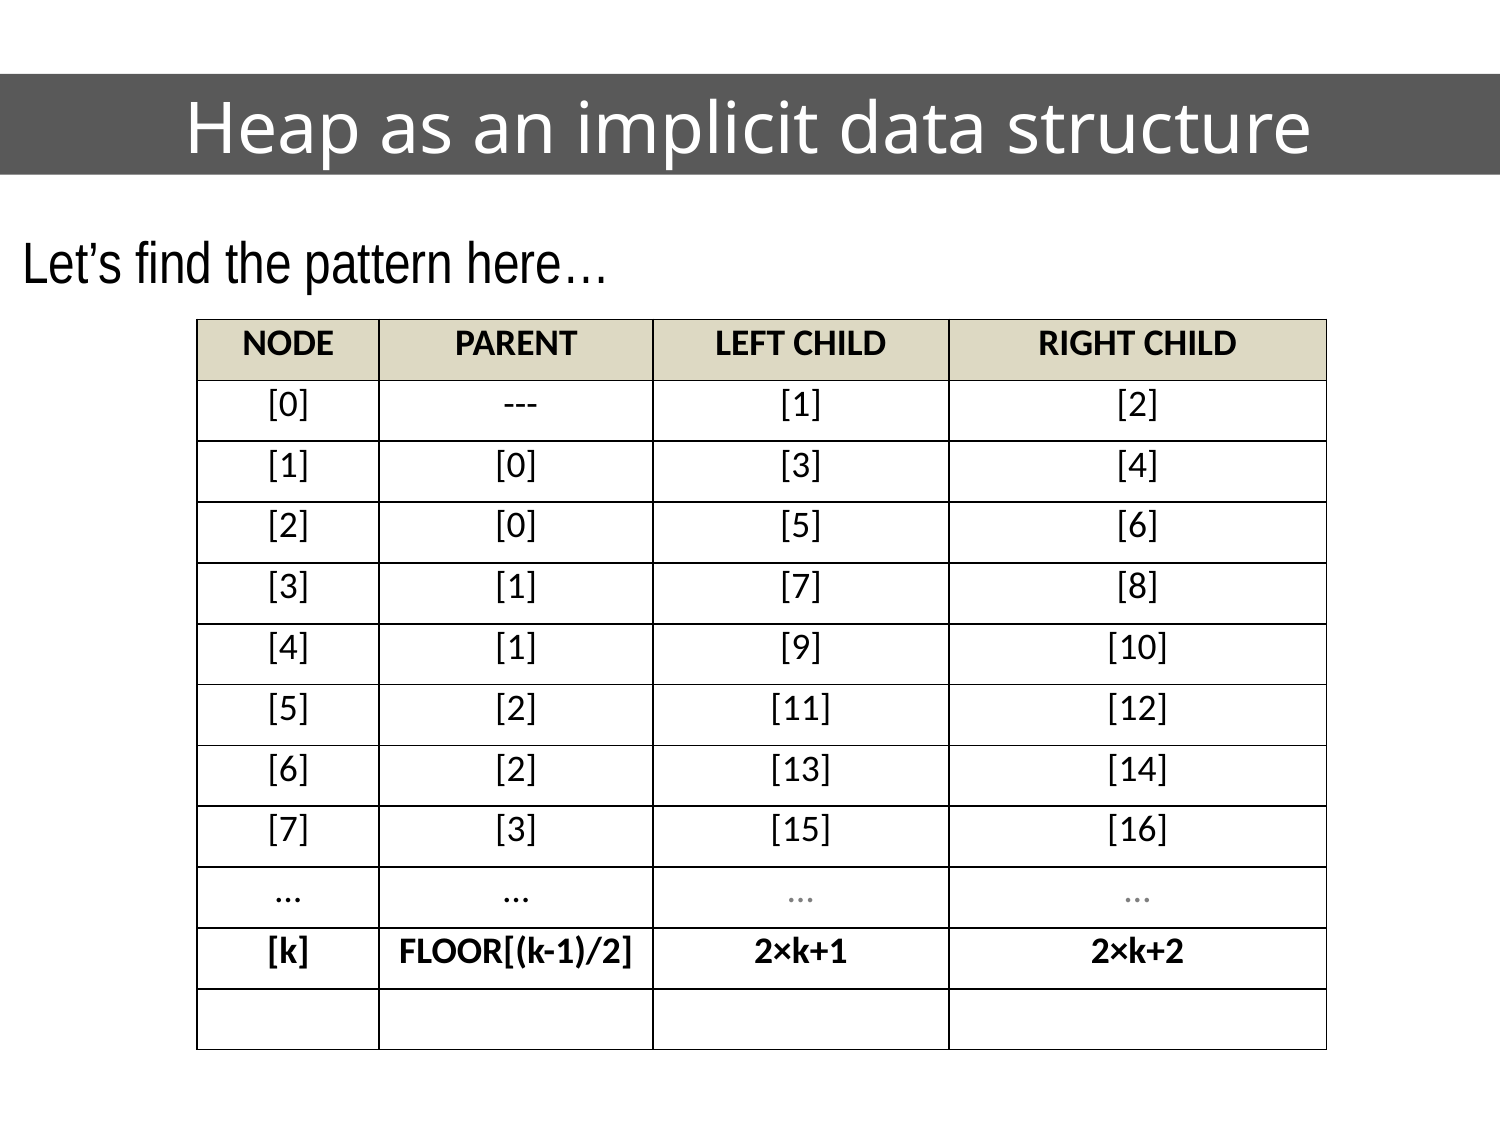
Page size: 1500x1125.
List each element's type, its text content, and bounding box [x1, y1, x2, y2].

table_cell [5] [654, 503, 948, 562]
table_cell 2×k+1 [654, 929, 948, 988]
table_cell [13] [654, 746, 948, 805]
table_cell [2] [950, 381, 1326, 440]
table_cell [16] [950, 807, 1326, 866]
table_header LEFT CHILD [654, 320, 948, 380]
text_box Heap as an implicit data structure [0, 73, 1500, 175]
table_cell [3] [198, 564, 378, 623]
table_cell … [380, 868, 652, 927]
table_cell [4] [198, 625, 378, 684]
table_cell [1] [654, 381, 948, 440]
table_cell … [654, 868, 948, 927]
table_cell [950, 990, 1326, 1049]
table_cell [9] [654, 625, 948, 684]
table_header RIGHT CHILD [950, 320, 1326, 380]
table_header PARENT [380, 320, 652, 380]
table_cell … [198, 868, 378, 927]
table_cell … [950, 868, 1326, 927]
table_cell [4] [950, 442, 1326, 501]
table_cell [0] [380, 442, 652, 501]
table_cell [3] [654, 442, 948, 501]
table_cell [5] [198, 685, 378, 745]
table_cell [6] [950, 503, 1326, 562]
table_cell [380, 990, 652, 1049]
text_box Let’s find the pattern here… [7, 217, 626, 303]
table_cell [15] [654, 807, 948, 866]
table_cell [12] [950, 685, 1326, 745]
table_cell [0] [380, 503, 652, 562]
table_header NODE [198, 320, 378, 380]
table_cell [1] [380, 564, 652, 623]
table_cell [7] [198, 807, 378, 866]
table_cell [7] [654, 564, 948, 623]
table_cell FLOOR[(k-1)/2] [380, 929, 652, 988]
table_cell --- [380, 381, 652, 440]
table_cell [1] [198, 442, 378, 501]
table_cell [11] [654, 685, 948, 745]
table_cell [k] [198, 929, 378, 988]
table_cell [654, 990, 948, 1049]
table_cell [14] [950, 746, 1326, 805]
table_cell [198, 990, 378, 1049]
table_cell [1] [380, 625, 652, 684]
table_cell [6] [198, 746, 378, 805]
table_cell [8] [950, 564, 1326, 623]
table_cell [3] [380, 807, 652, 866]
table_cell [10] [950, 625, 1326, 684]
table_cell [2] [380, 746, 652, 805]
table_cell [2] [198, 503, 378, 562]
table_cell 2×k+2 [950, 929, 1326, 988]
table_cell [2] [380, 685, 652, 745]
table_cell [0] [198, 381, 378, 440]
